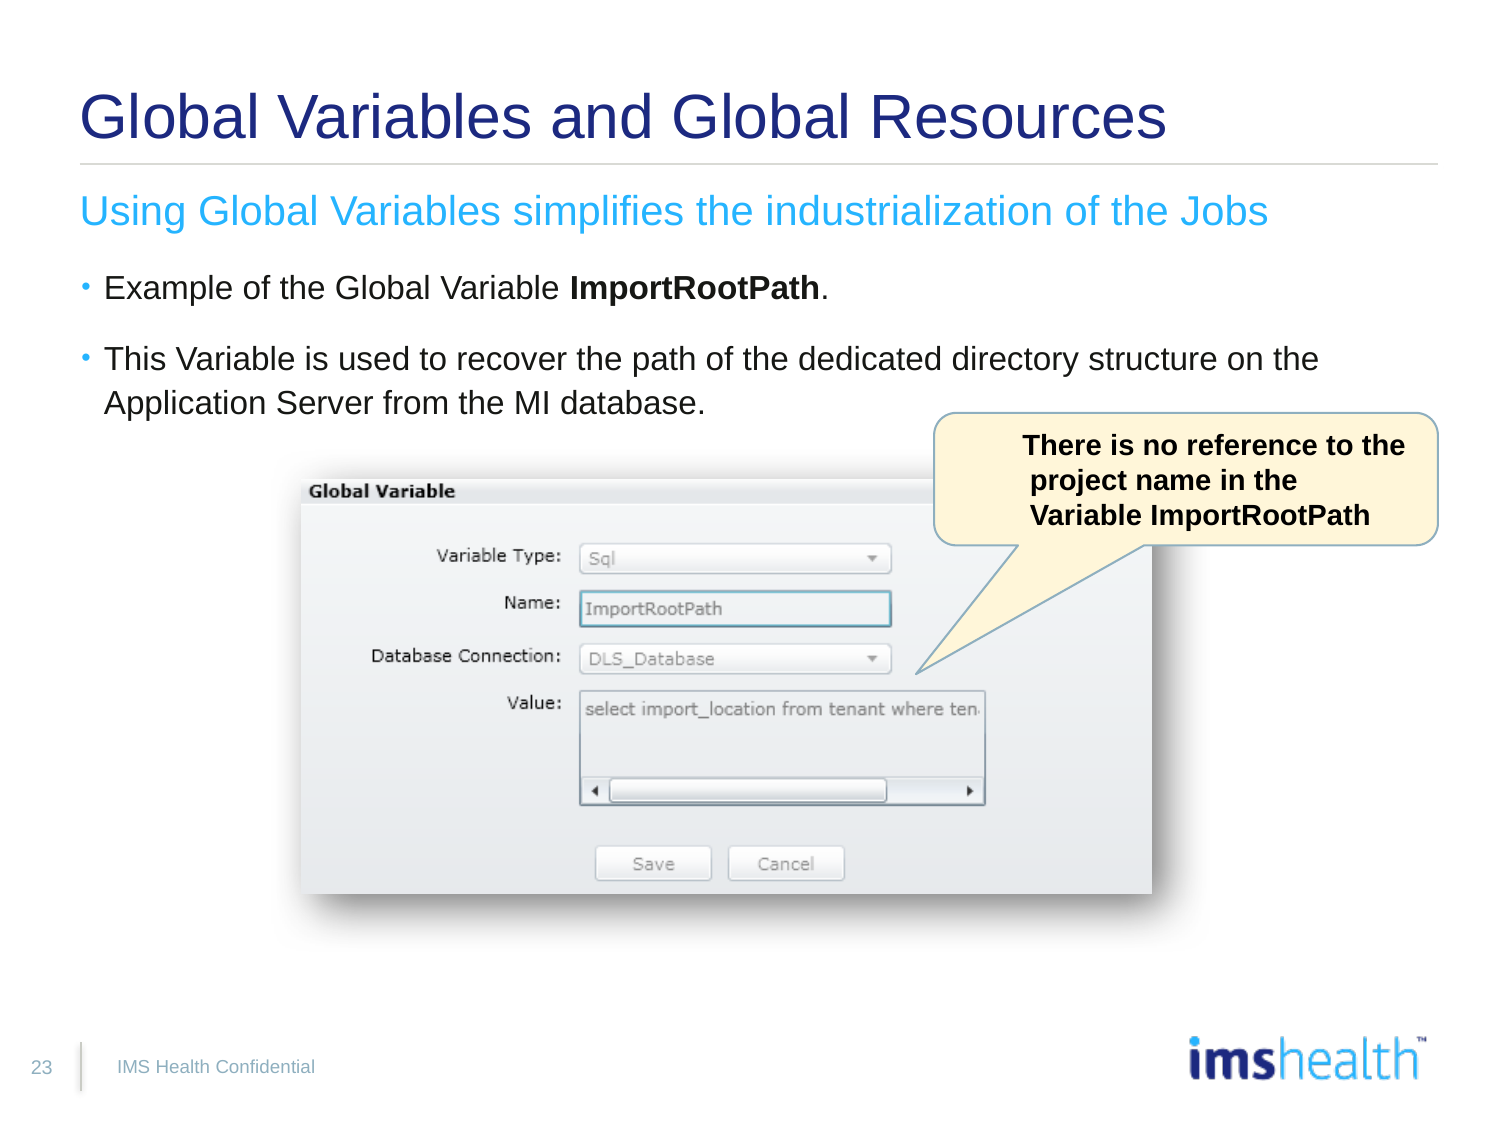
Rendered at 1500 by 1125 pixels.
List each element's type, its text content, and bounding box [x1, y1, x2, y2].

title Global Variables and Global Resources [79, 12, 1438, 152]
picture [1187, 1029, 1428, 1091]
text_box There is no reference to the project name in the Variable ImportRootPath [934, 412, 1438, 546]
picture [300, 478, 1152, 894]
list Using Global Variables simplifies the industrialization of the Jobs [79, 178, 1438, 230]
footer IMS Health Confidential [102, 1036, 1042, 1097]
list Example of the Global Variable ImportRootPath. This Variable is used to recover the path of the dedicated directory structure on the Application Server from the MI database. [81, 262, 1440, 998]
